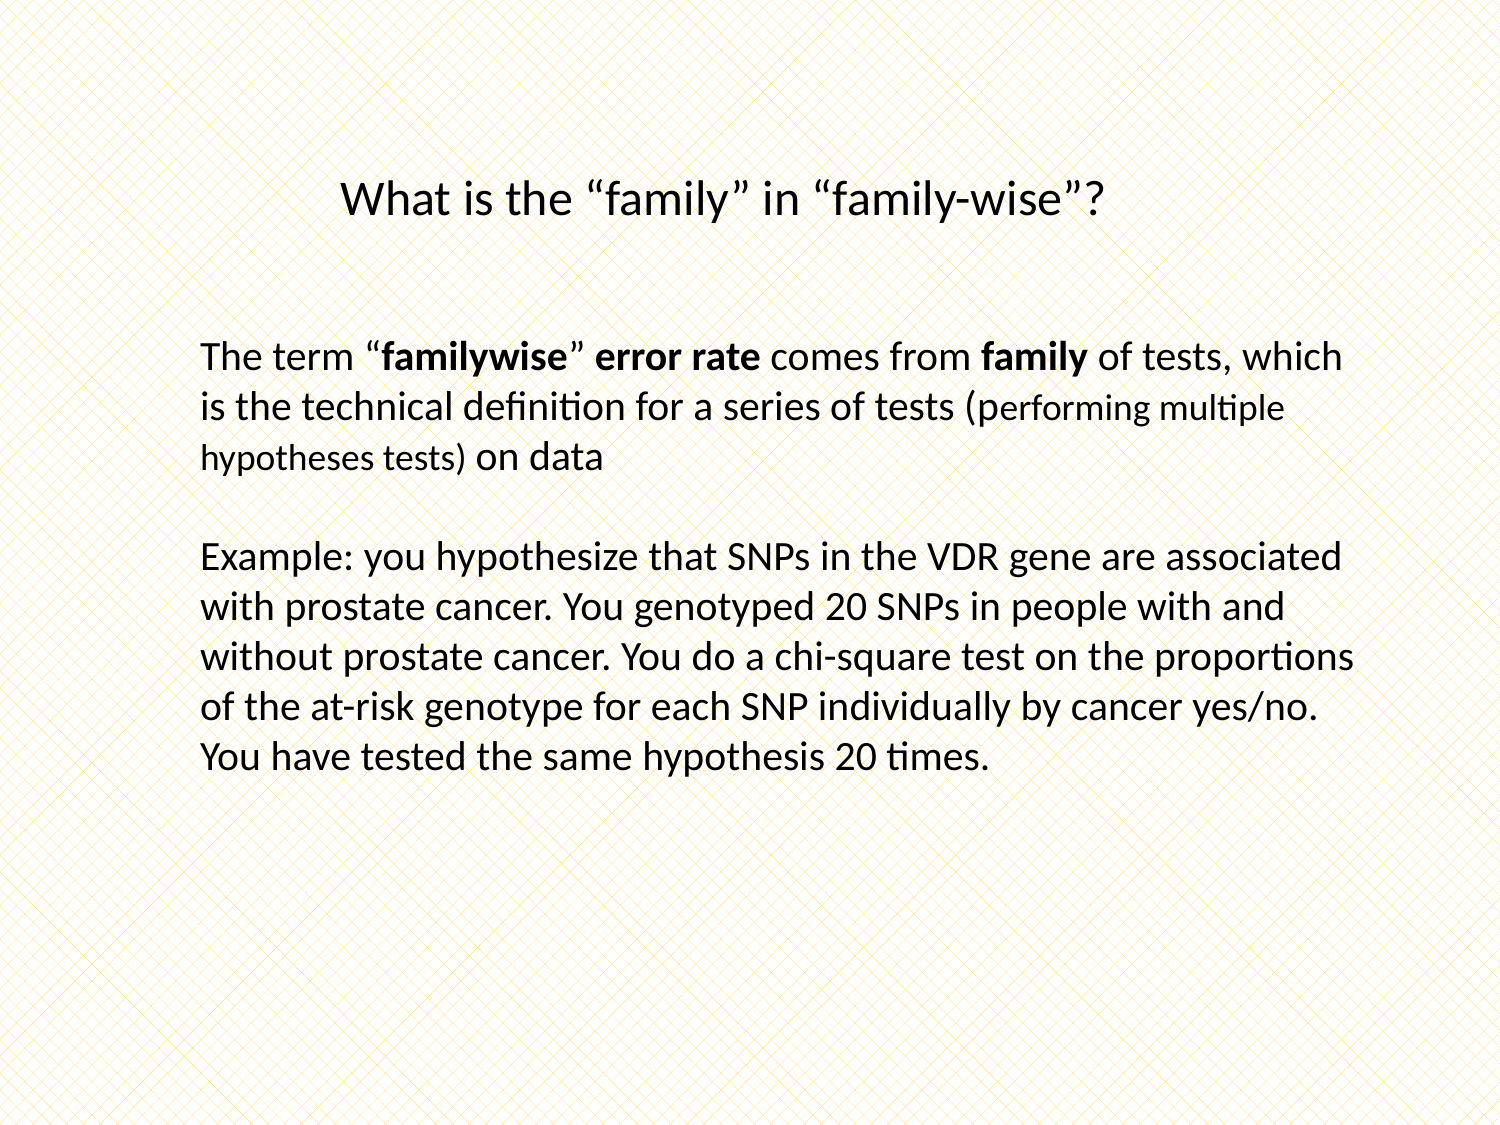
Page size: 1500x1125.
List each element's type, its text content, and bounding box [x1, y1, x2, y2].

text_box What is the “family” in “family-wise”? [326, 158, 1123, 234]
text_box The term “familywise” error rate comes from family of tests, which is the technical definition for a series of tests (performing multiple hypotheses tests) on data Example: you hypothesize that SNPs in the VDR gene are associated with prostate cancer. You genotyped 20 SNPs in people with and without prostate cancer. You do a chi-square test on the proportions of the at-risk genotype for each SNP individually by cancer yes/no. You have tested the same hypothesis 20 times. [185, 321, 1380, 887]
